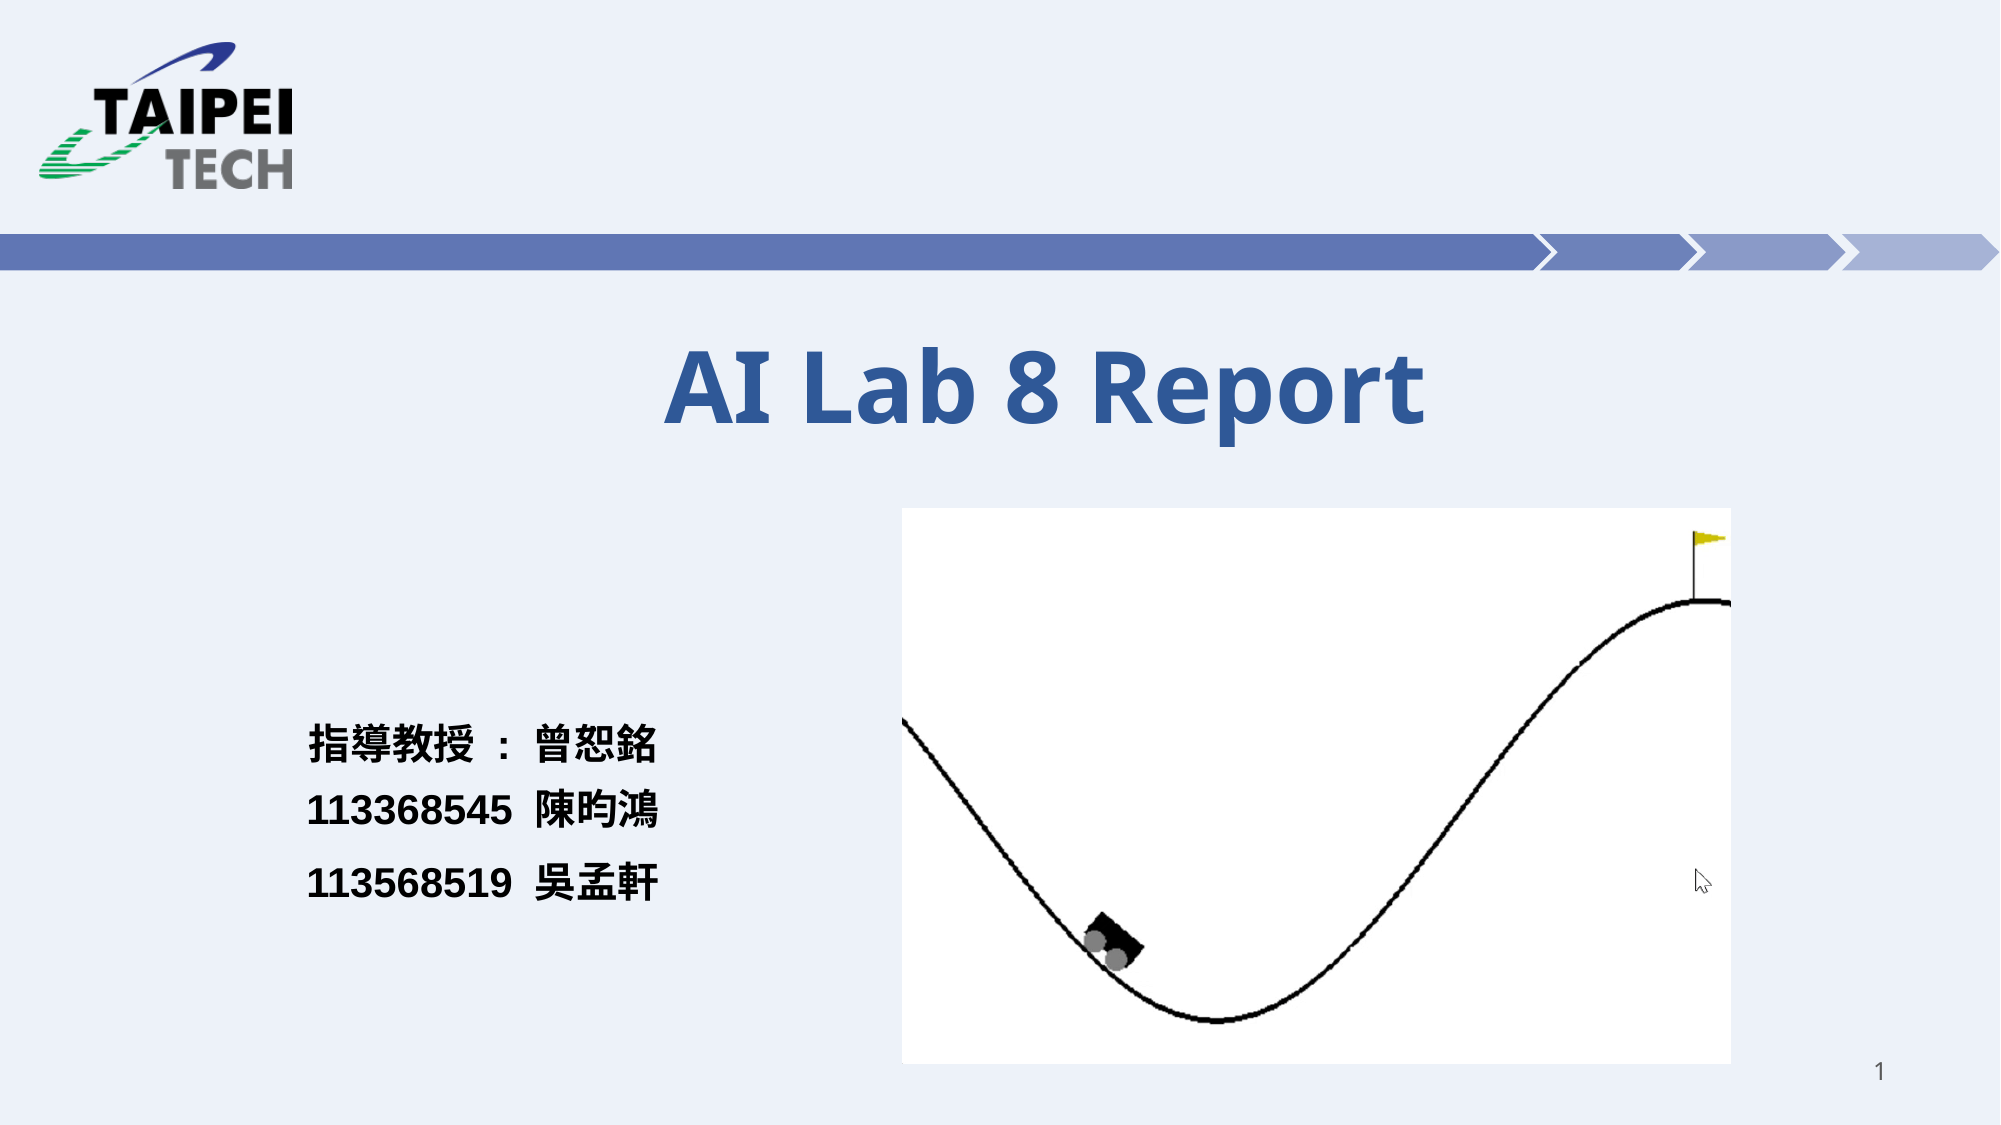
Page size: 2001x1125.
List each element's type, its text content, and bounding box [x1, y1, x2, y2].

picture [39, 42, 292, 189]
picture [902, 507, 1731, 1064]
slide_number 1 [1868, 1042, 1992, 1103]
title AI Lab 8 Report [195, 286, 1896, 452]
list 指導教授 : 曾恕銘 113368545 陳昀鴻 113568519 吳孟軒 [127, 645, 839, 831]
